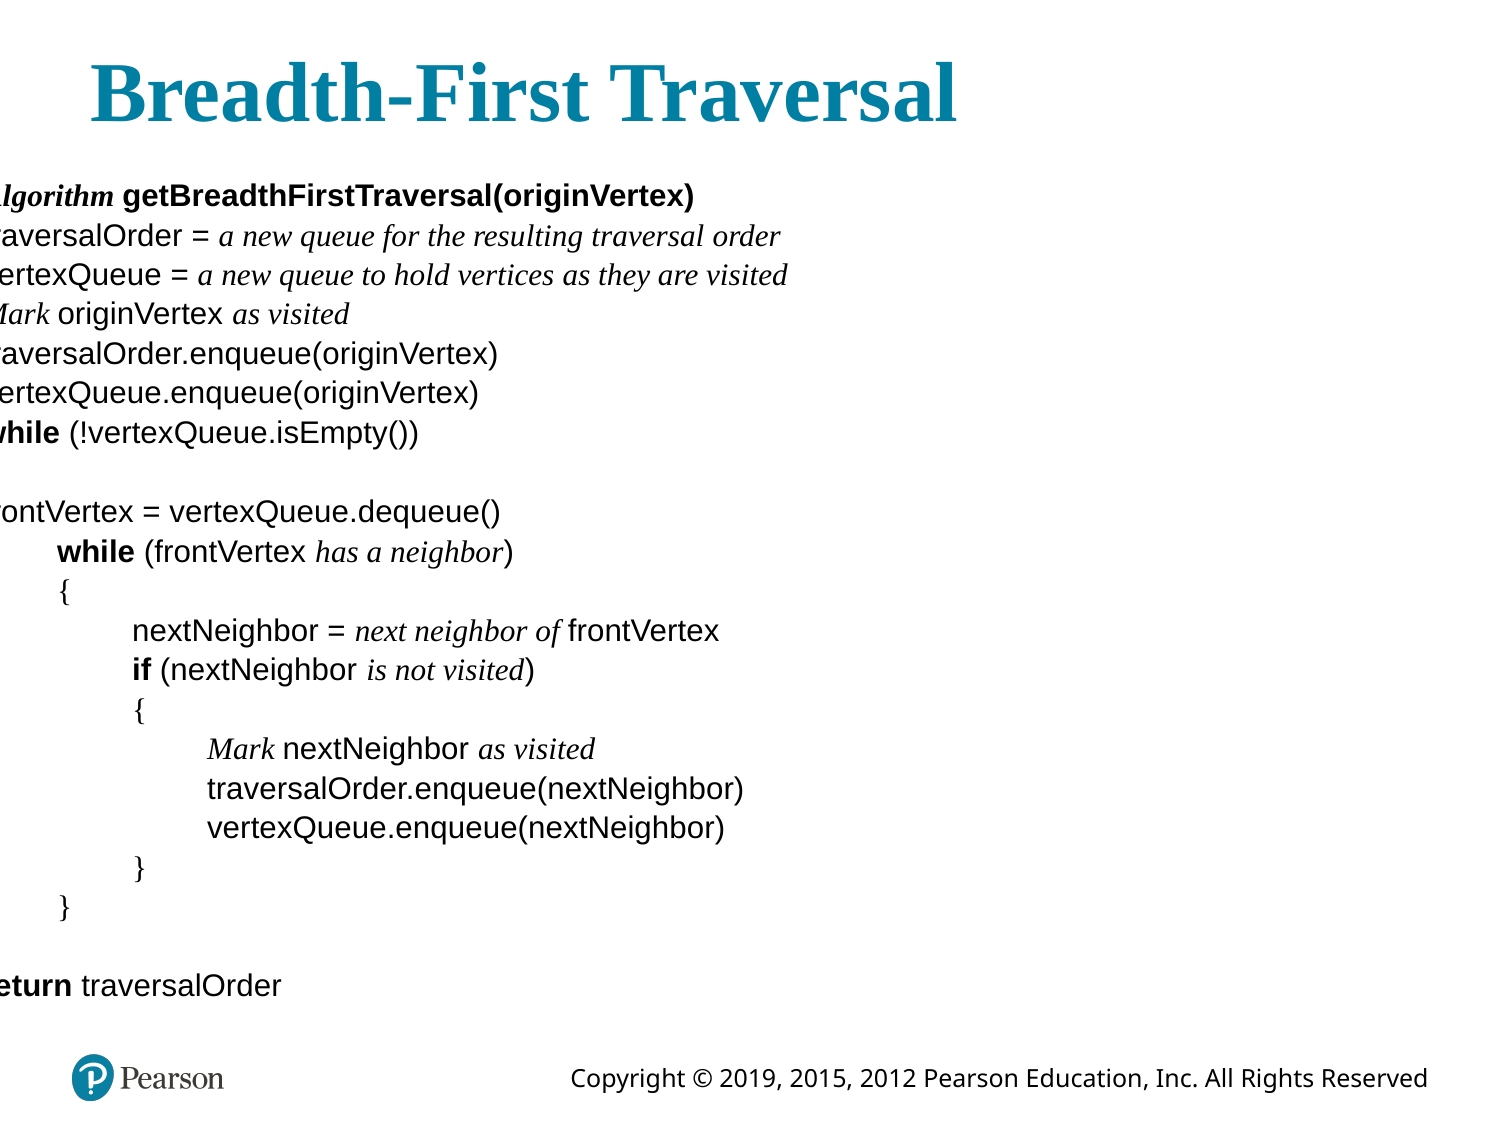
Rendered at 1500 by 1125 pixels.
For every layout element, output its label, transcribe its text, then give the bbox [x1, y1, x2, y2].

title Breadth-First Traversal [74, 20, 1473, 155]
picture [72, 1054, 88, 1070]
picture [72, 1087, 83, 1101]
picture [80, 1063, 106, 1088]
text_box Algorithm getBreadthFirstTraversal(originVertex) traversalOrder = a new queue for the resulting traversal order vertexQueue = a new queue to hold vertices as they are visited Mark originVertex as visited traversalOrder.enqueue(originVertex) vertexQueue.enqueue(originVertex) while (!vertexQueue.isEmpty()) { frontVertex = vertexQueue.dequeue() while (frontVertex has a neighbor) { nextNeighbor = next neighbor of frontVertex if (nextNeighbor is not visited) { Mark nextNeighbor as visited traversalOrder.enqueue(nextNeighbor) vertexQueue.enqueue(nextNeighbor) } } } return traversalOrder [0, 167, 1016, 1011]
picture [98, 1054, 224, 1101]
